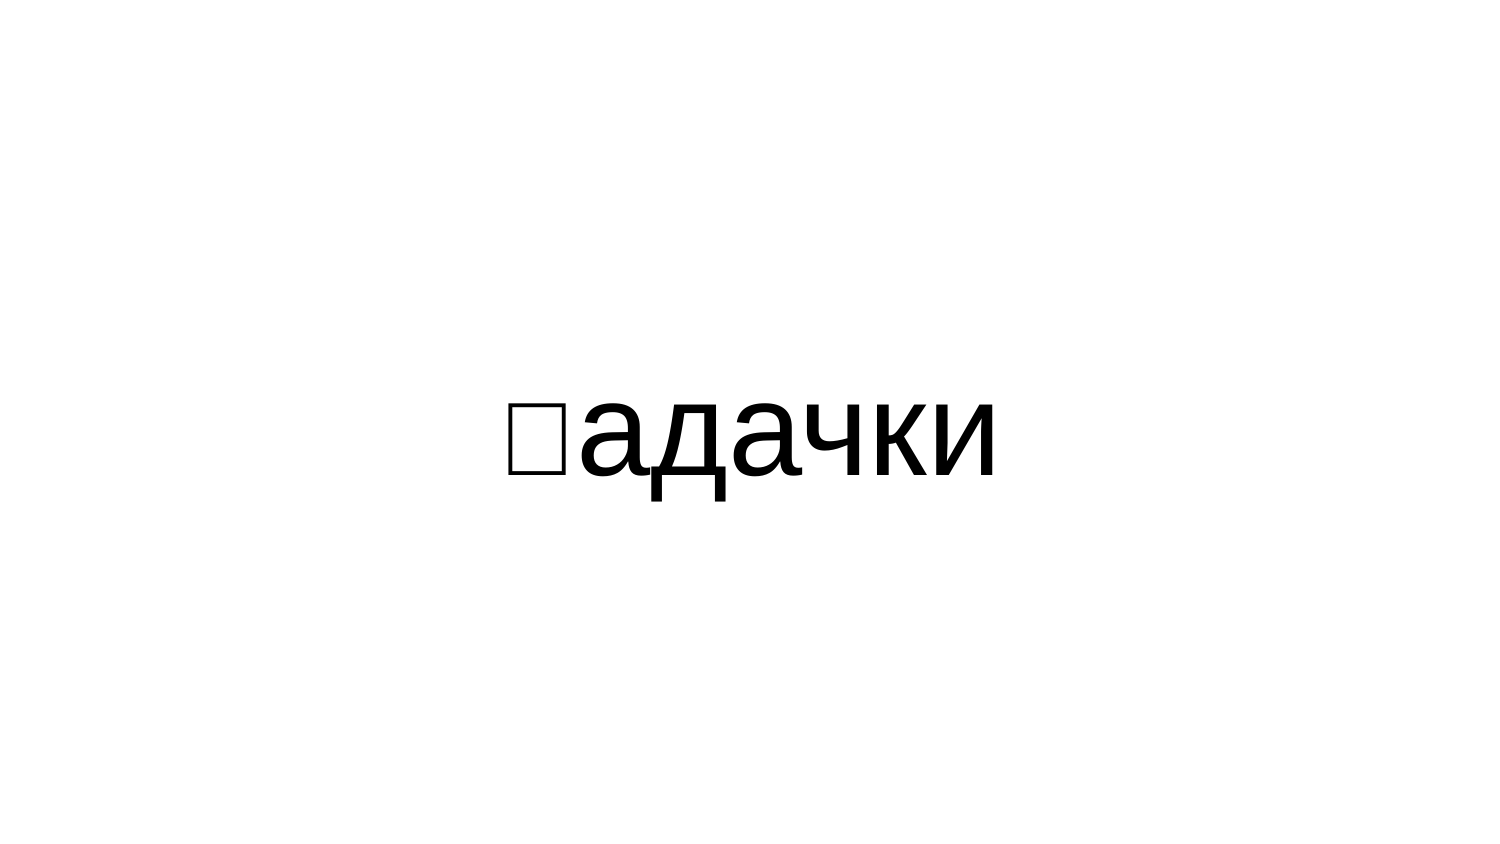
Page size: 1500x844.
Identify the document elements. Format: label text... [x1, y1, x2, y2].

title 🐍адачки [51, 352, 1449, 491]
